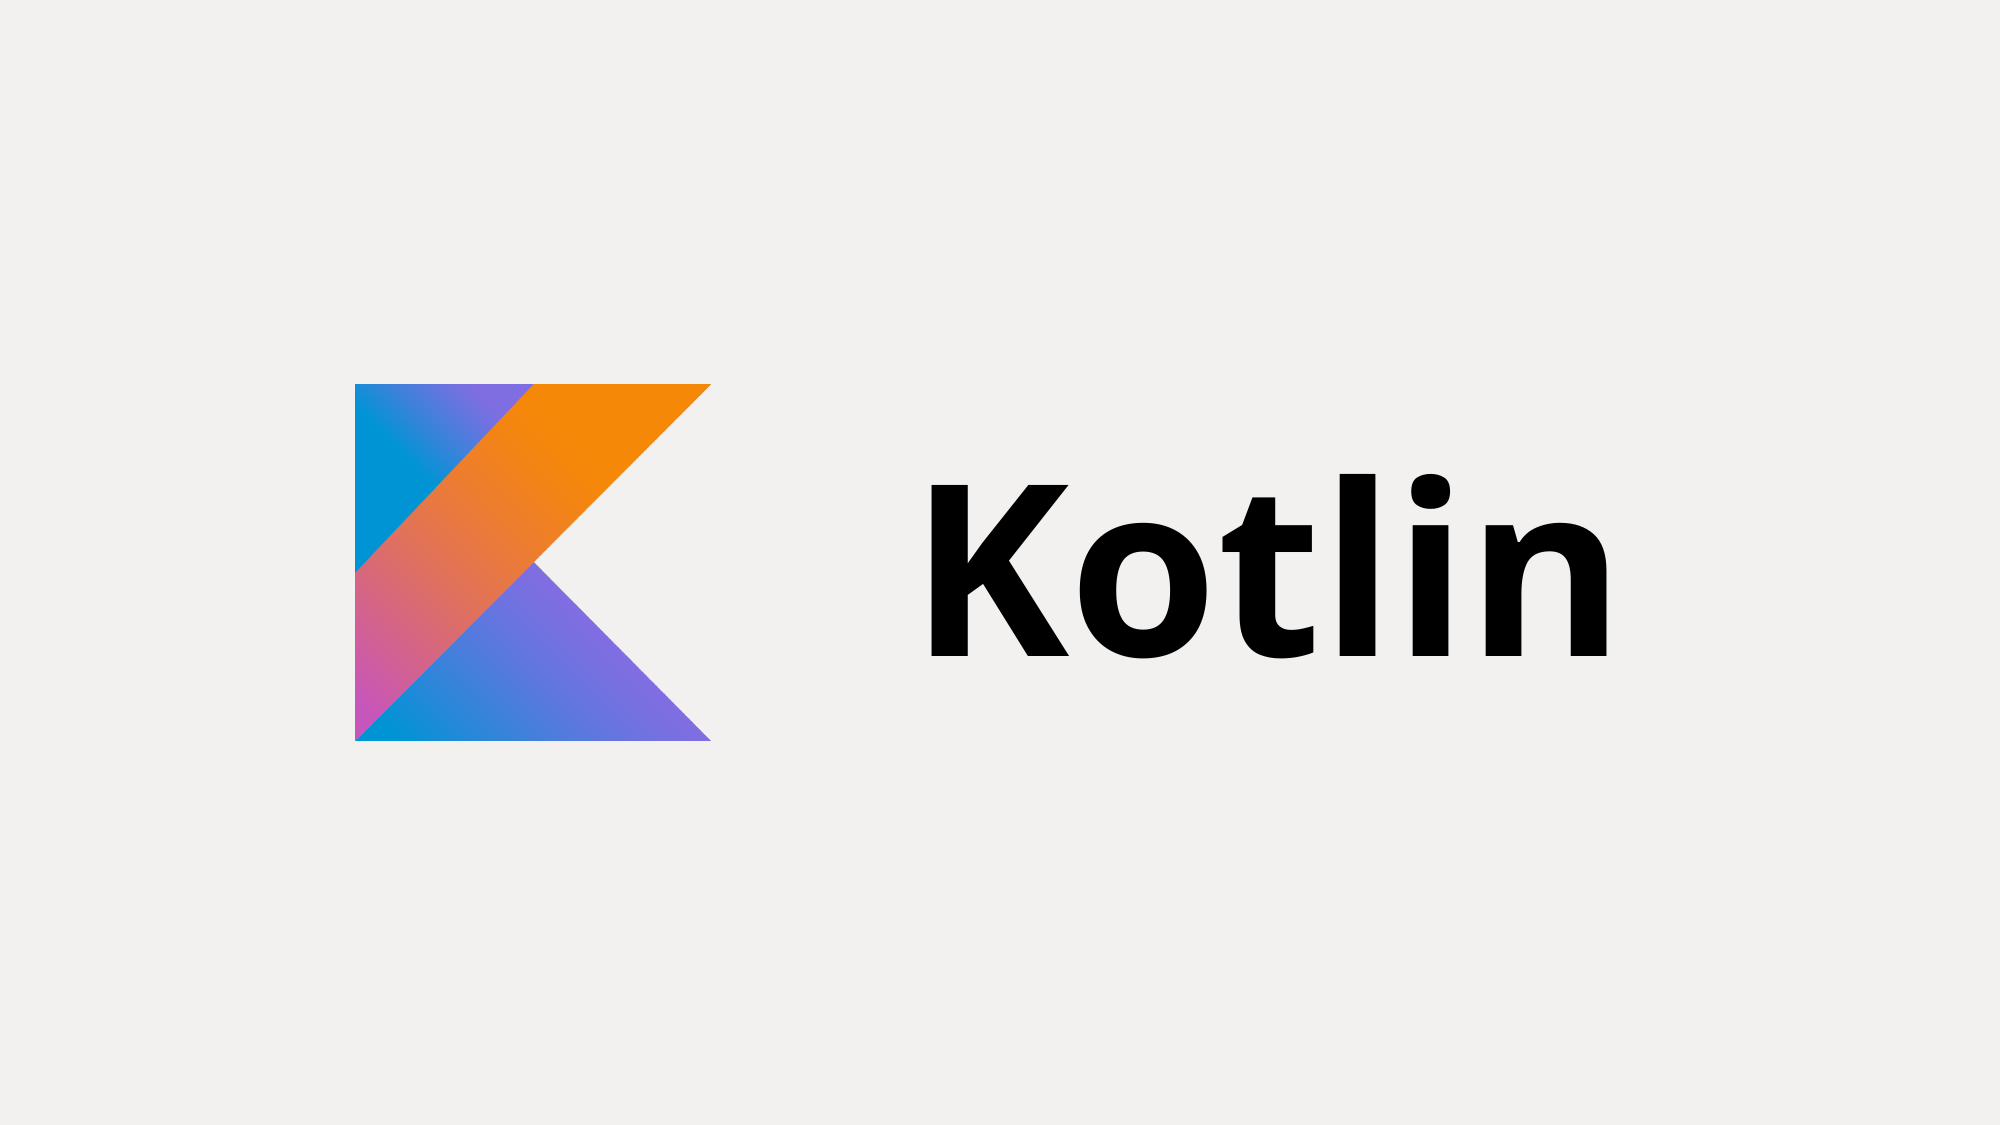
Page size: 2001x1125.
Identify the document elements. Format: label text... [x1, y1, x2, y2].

text_box Kotlin [895, 409, 1640, 712]
picture [354, 384, 711, 741]
